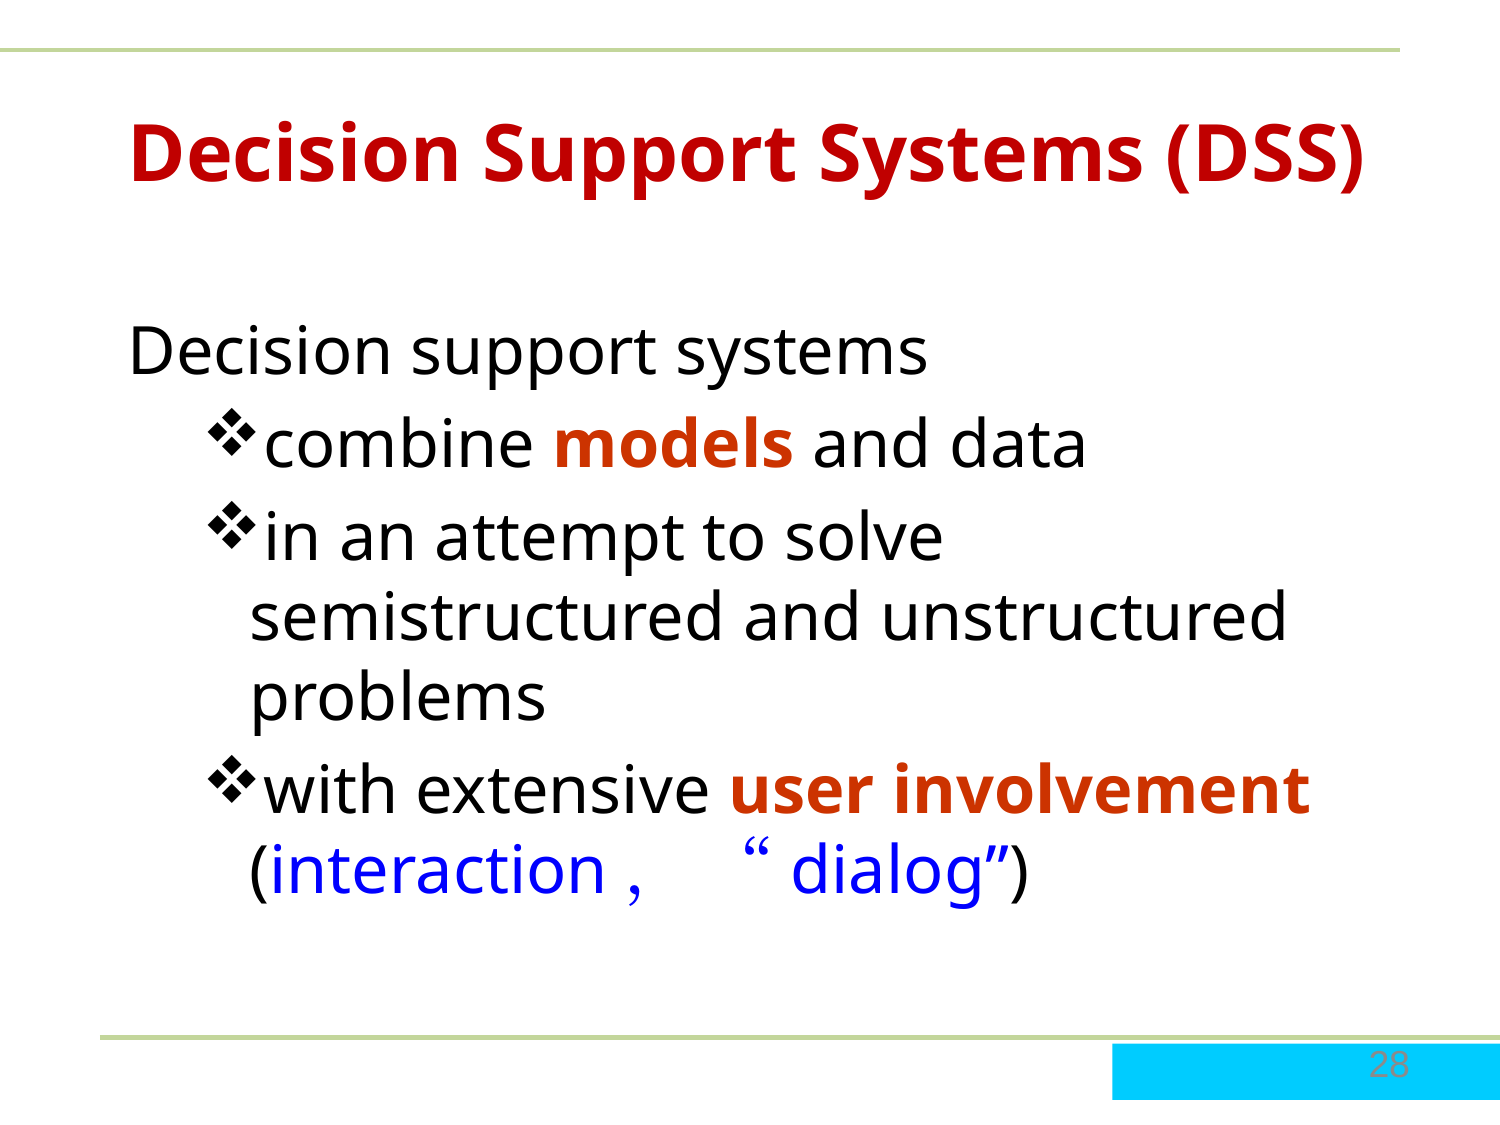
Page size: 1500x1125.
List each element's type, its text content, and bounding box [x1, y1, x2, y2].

slide_number 28 [1112, 1025, 1425, 1100]
title Decision Support Systems (DSS) [112, 50, 1450, 250]
list Decision support systems combine models and data in an attempt to solve semistructured and unstructured problems with extensive user involvement (interaction， “dialog”) [112, 299, 1450, 1088]
